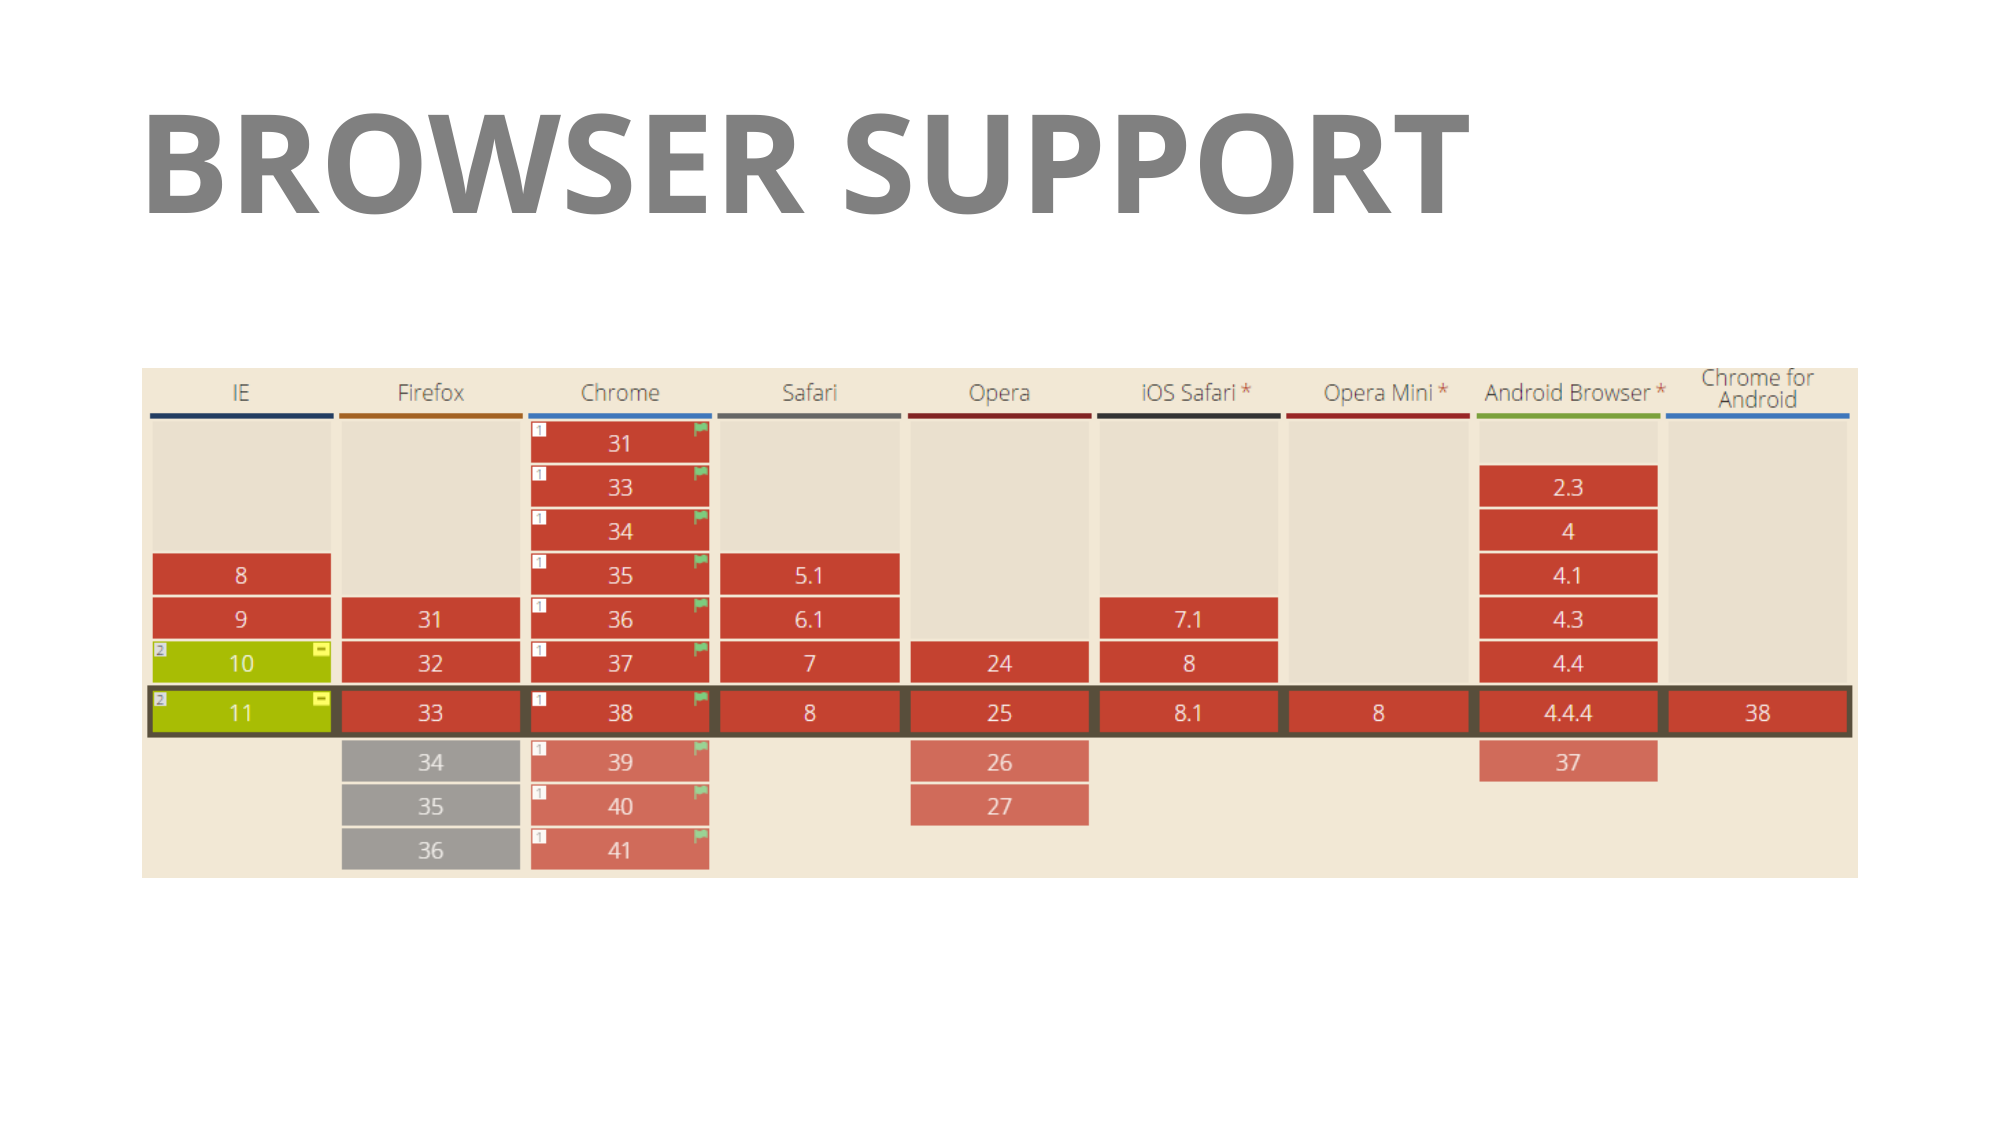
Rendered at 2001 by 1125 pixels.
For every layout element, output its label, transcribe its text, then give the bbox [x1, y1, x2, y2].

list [142, 368, 1858, 878]
title BROWSER SUPPORT [137, 59, 1863, 278]
